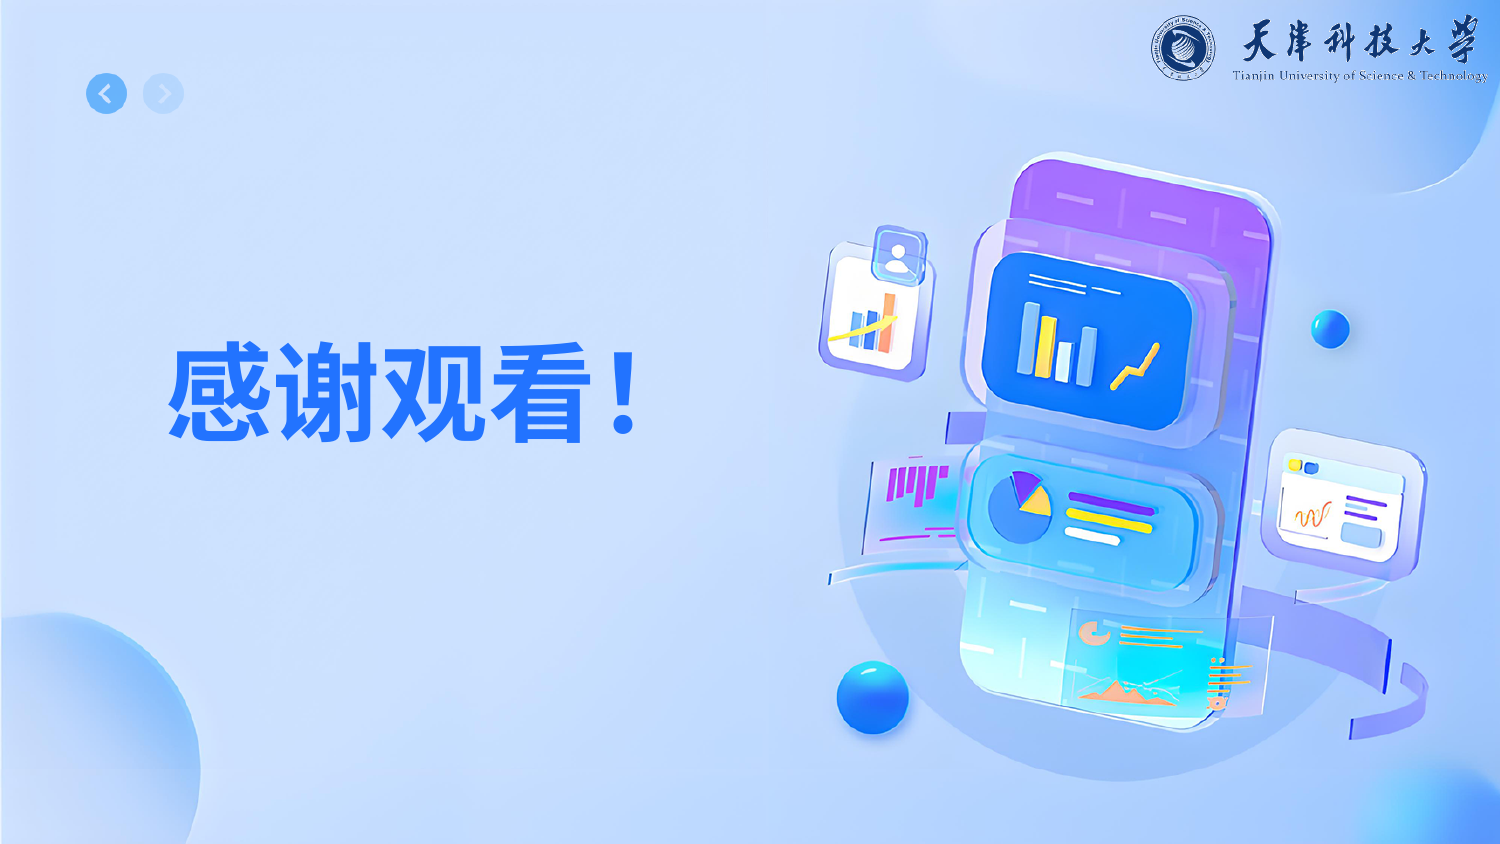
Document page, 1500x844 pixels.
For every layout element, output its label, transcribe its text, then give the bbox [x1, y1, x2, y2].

picture [0, 0, 1500, 844]
text_box 感谢观看！ [81, 293, 789, 472]
